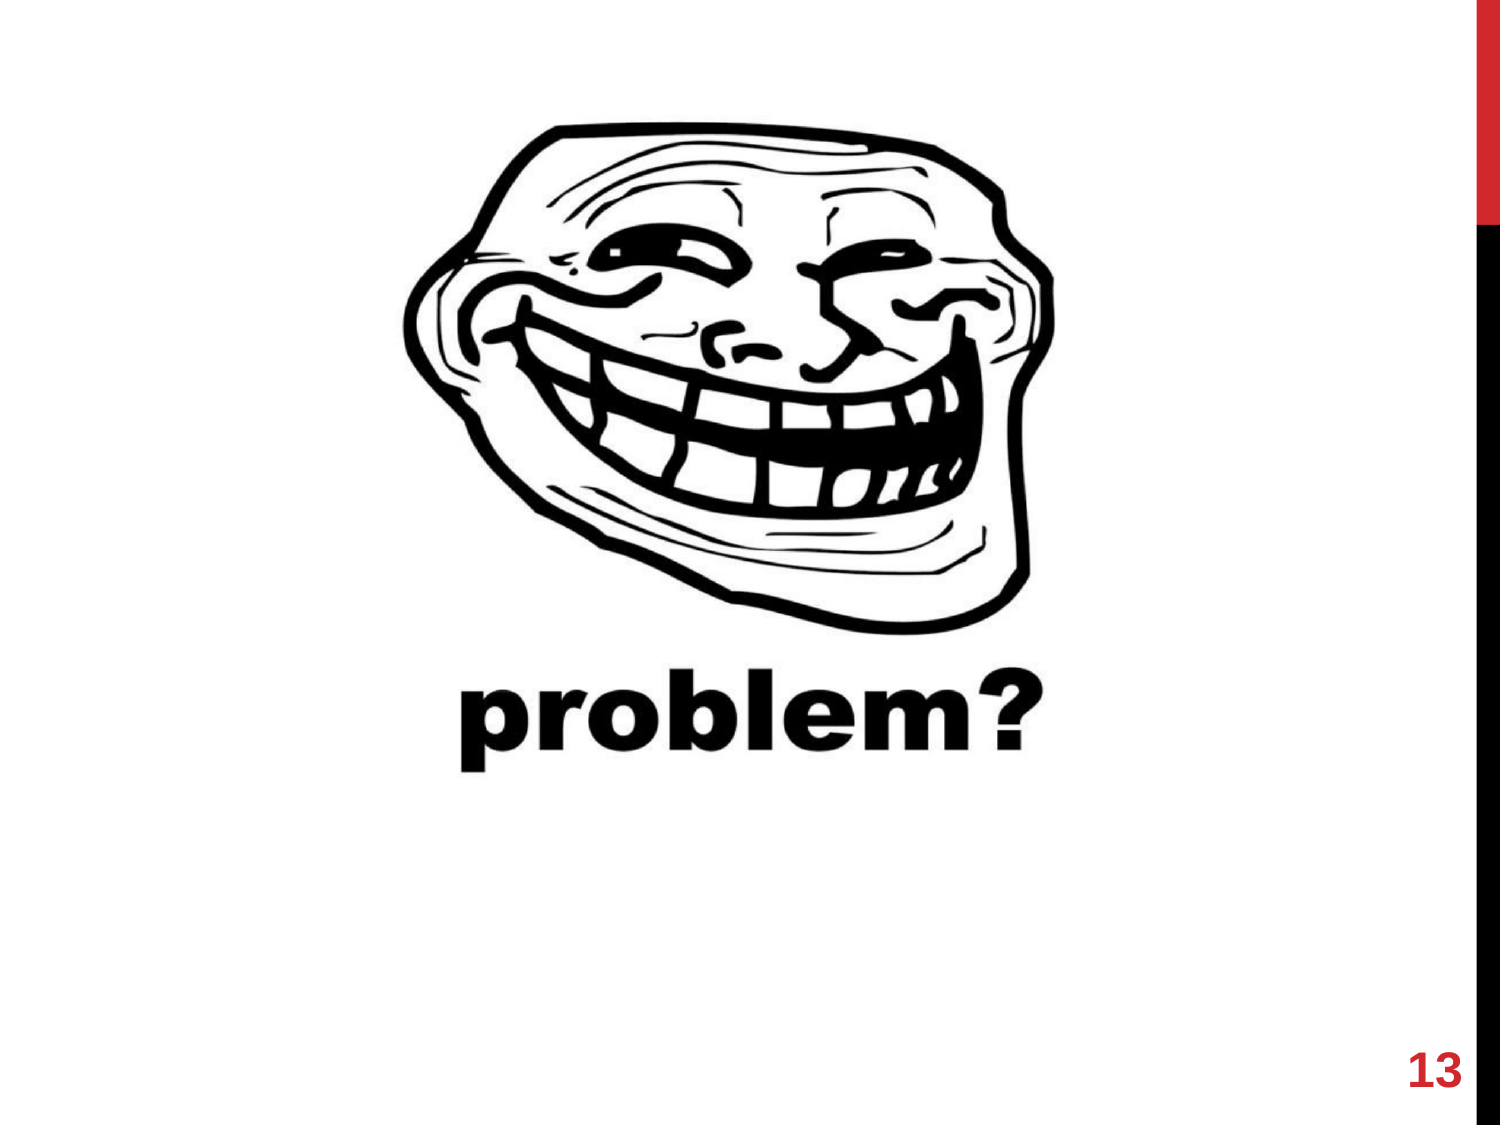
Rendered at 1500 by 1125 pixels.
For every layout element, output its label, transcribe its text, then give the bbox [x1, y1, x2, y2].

picture [384, 49, 1116, 1001]
slide_number 13 [1262, 1037, 1479, 1098]
